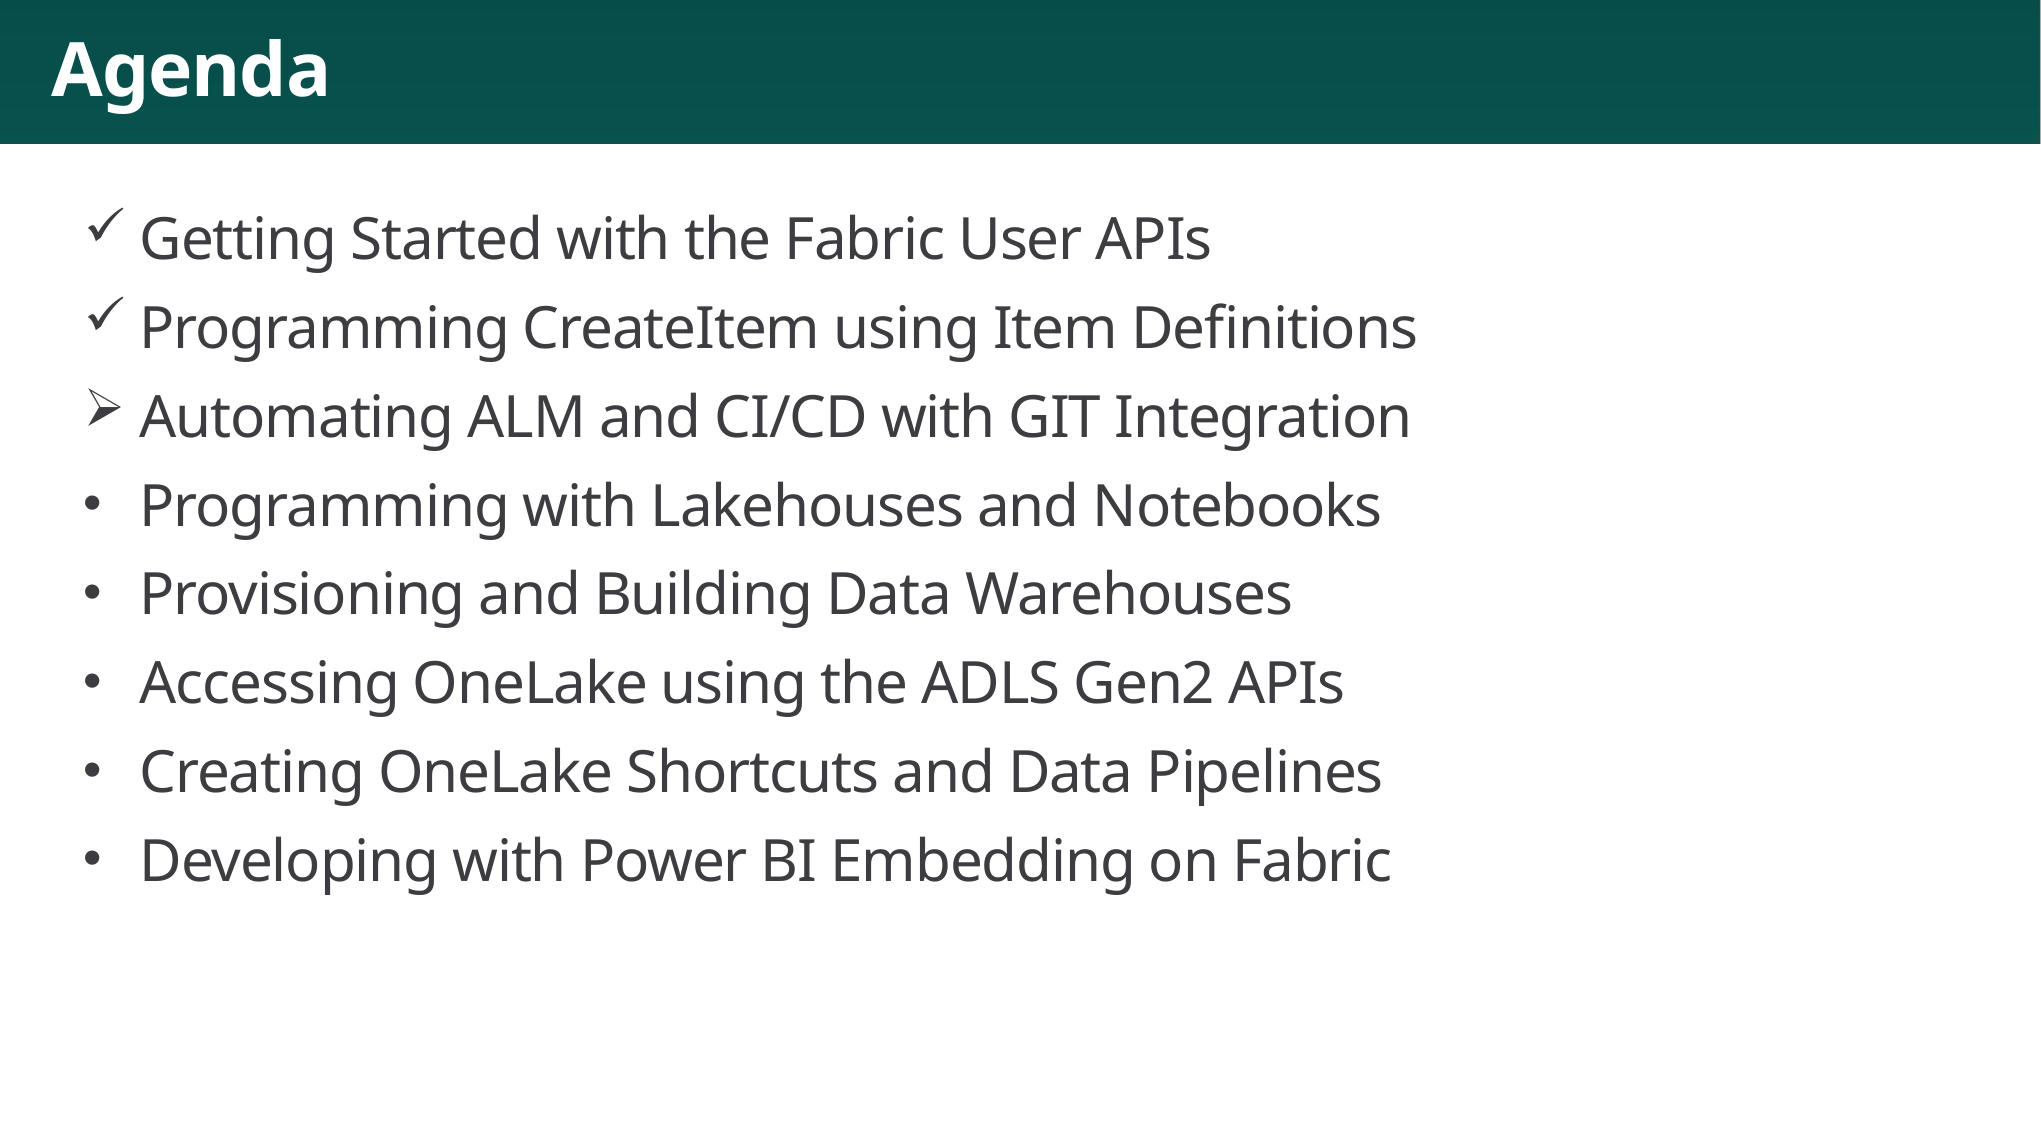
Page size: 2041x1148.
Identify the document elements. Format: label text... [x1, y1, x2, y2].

list Getting Started with the Fabric User APIs Programming CreateItem using Item Definitions Automating ALM and CI/CD with GIT Integration Programming with Lakehouses and Notebooks Provisioning and Building Data Warehouses Accessing OneLake using the ADLS Gen2 APIs Creating OneLake Shortcuts and Data Pipelines Developing with Power BI Embedding on Fabric [83, 201, 1988, 900]
title Agenda [51, 31, 1988, 113]
